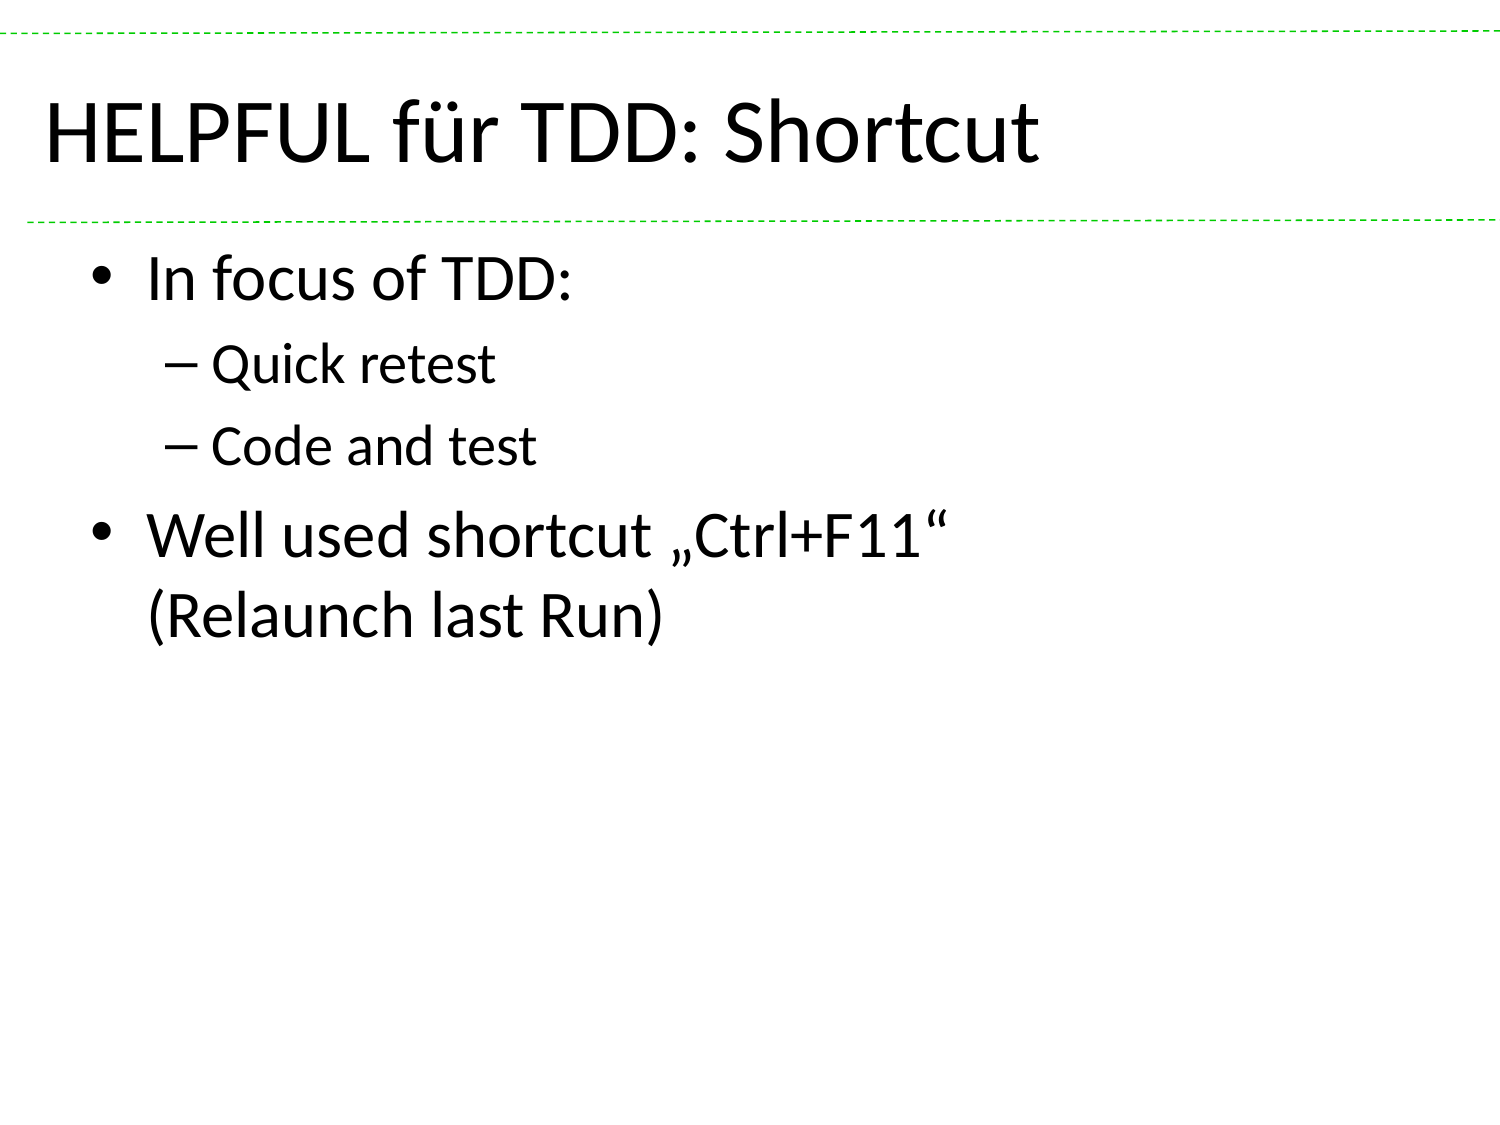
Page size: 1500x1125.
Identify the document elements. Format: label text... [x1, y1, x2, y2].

title HELPFUL für TDD: Shortcut [29, 32, 1483, 220]
list In focus of TDD: Quick retest Code and test Well used shortcut „Ctrl+F11“ (Relaunch last Run) [75, 226, 1425, 728]
